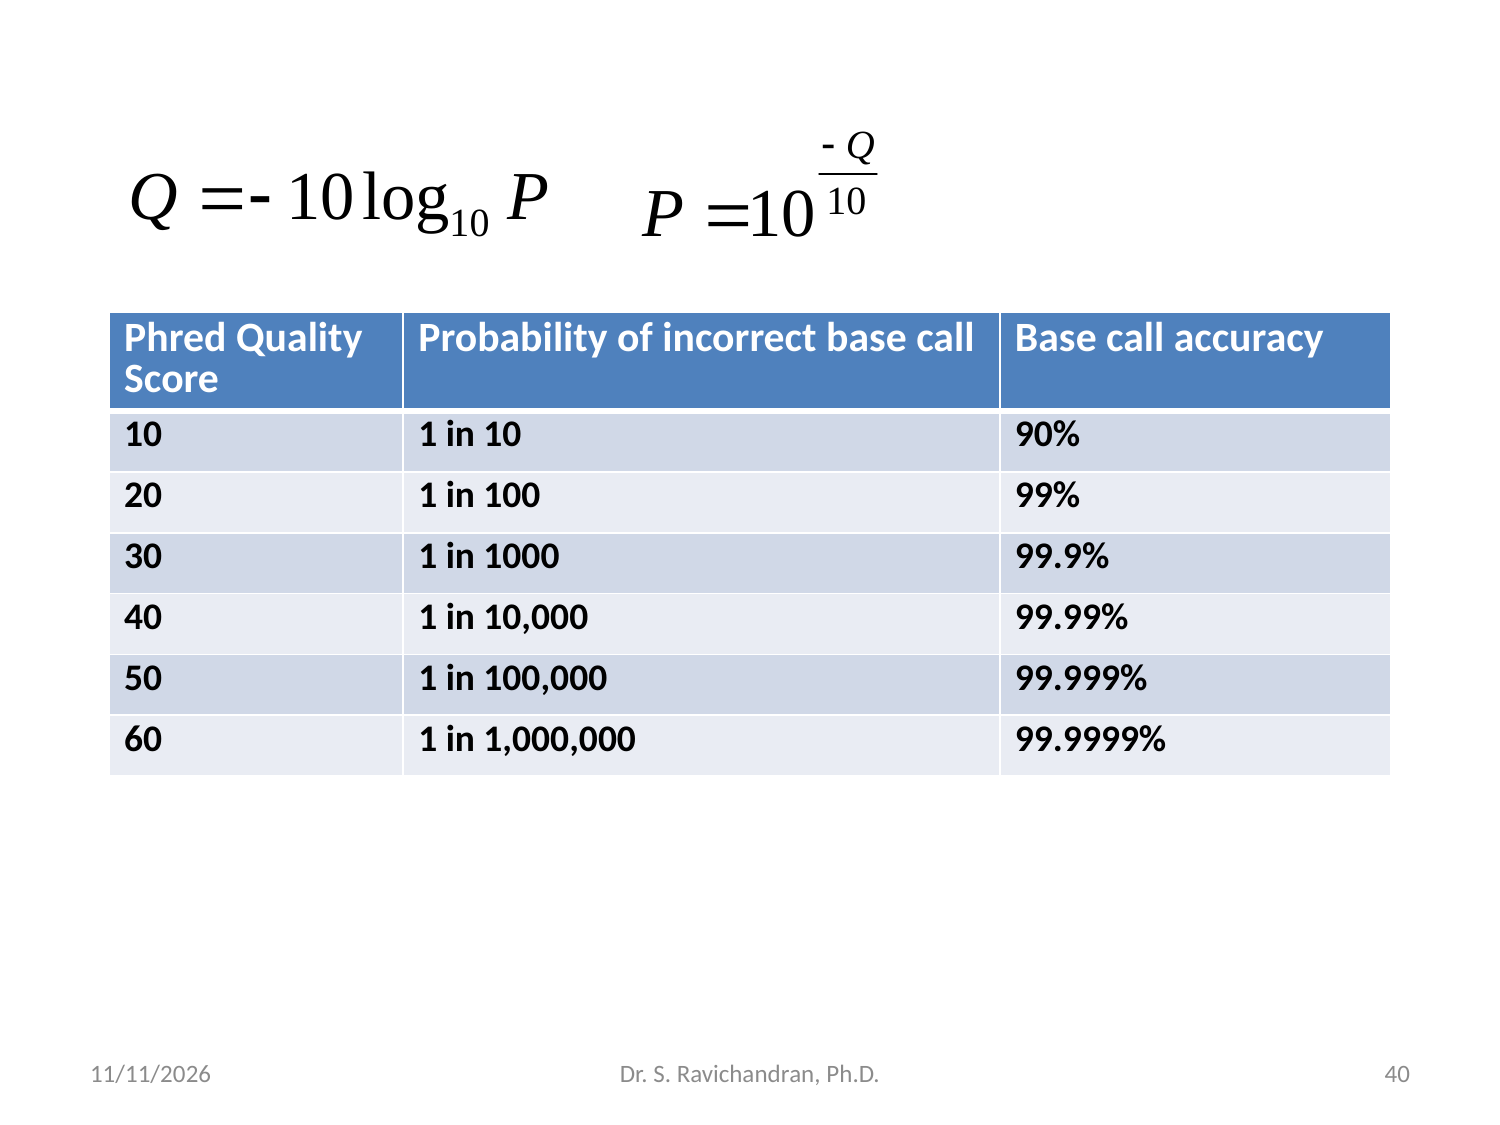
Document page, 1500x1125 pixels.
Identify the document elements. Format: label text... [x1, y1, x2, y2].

table_cell 1 in 1,000,000 [404, 716, 999, 775]
table_cell 40 [110, 594, 402, 654]
table_cell 1 in 100,000 [404, 655, 999, 714]
table_cell 1 in 1000 [404, 534, 999, 593]
table_header Base call accuracy [1001, 313, 1390, 408]
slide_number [75, 1042, 425, 1103]
table_cell 30 [110, 534, 402, 593]
table_cell 1 in 10,000 [404, 594, 999, 654]
table_cell 1 in 10 [404, 414, 999, 471]
slide_number 40 [1074, 1042, 1425, 1103]
table_cell 90% [1001, 414, 1390, 471]
table_header Phred Quality Score [110, 313, 402, 408]
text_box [629, 116, 893, 255]
table_cell 60 [110, 716, 402, 775]
table_cell 99.99% [1001, 594, 1390, 654]
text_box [120, 150, 561, 255]
table_cell 50 [110, 655, 402, 714]
table_cell 99.9999% [1001, 716, 1390, 775]
table_header Probability of incorrect base call [404, 313, 999, 408]
table_cell 99% [1001, 473, 1390, 532]
table_cell 10 [110, 414, 402, 471]
table_cell 99.999% [1001, 655, 1390, 714]
footer Dr. S. Ravichandran, Ph.D. [512, 1042, 988, 1103]
table_cell 99.9% [1001, 534, 1390, 593]
table_cell 20 [110, 473, 402, 532]
table_cell 1 in 100 [404, 473, 999, 532]
